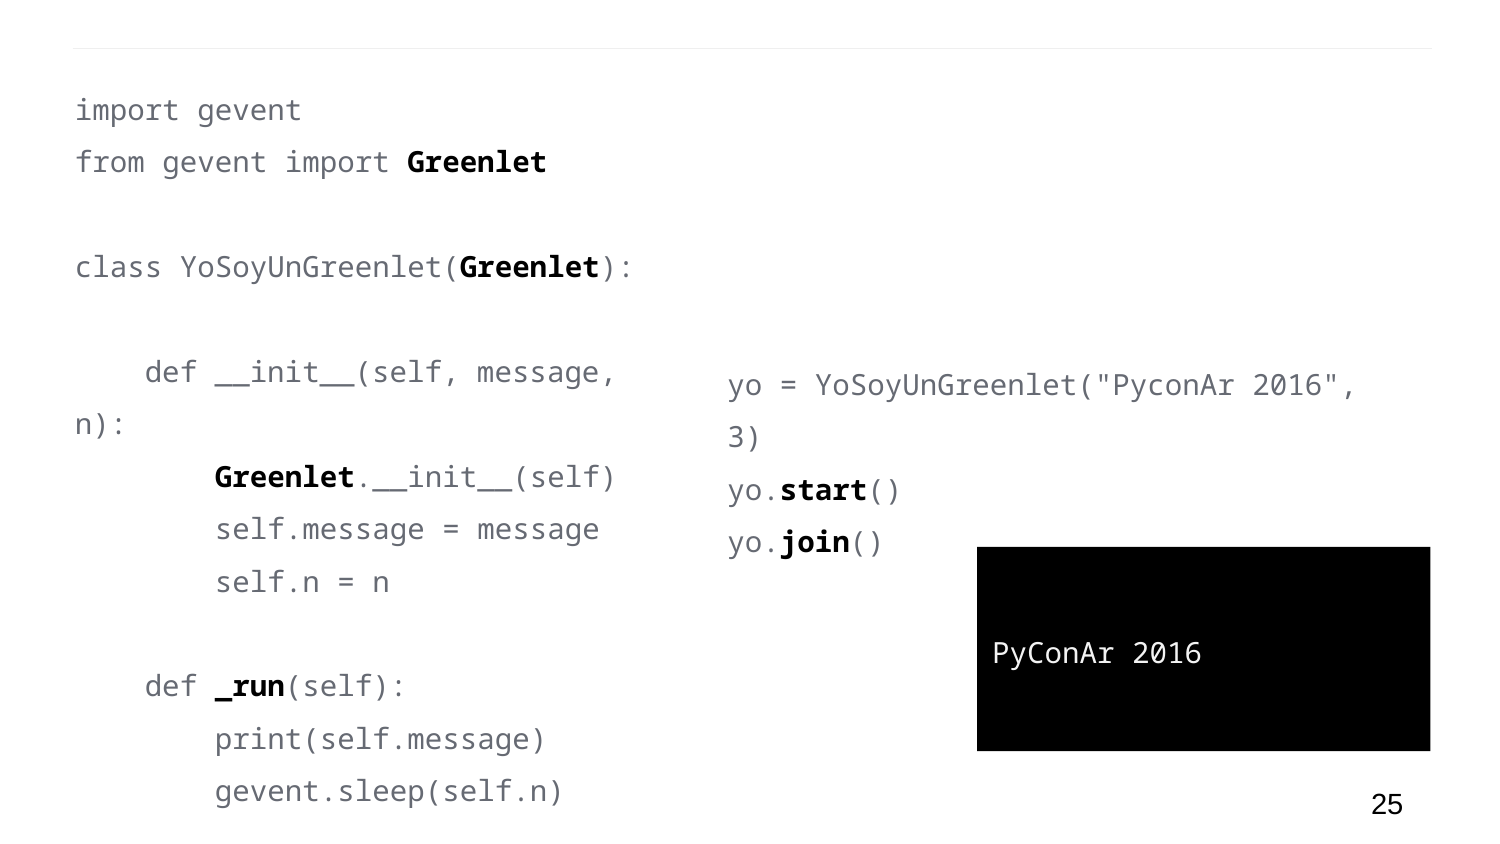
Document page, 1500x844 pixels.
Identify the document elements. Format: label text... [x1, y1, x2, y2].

text_box import gevent from gevent import Greenlet class YoSoyUnGreenlet(Greenlet): def __init__(self, message, n): Greenlet.__init__(self) self.message = message self.n = n def _run(self): print(self.message) gevent.sleep(self.n) [59, 58, 690, 752]
slide_number ‹#› [1356, 770, 1447, 836]
text_box PyConAr 2016 [977, 546, 1431, 752]
text_box yo = YoSoyUnGreenlet("PyconAr 2016", 3) yo.start() yo.join() [712, 333, 1394, 538]
